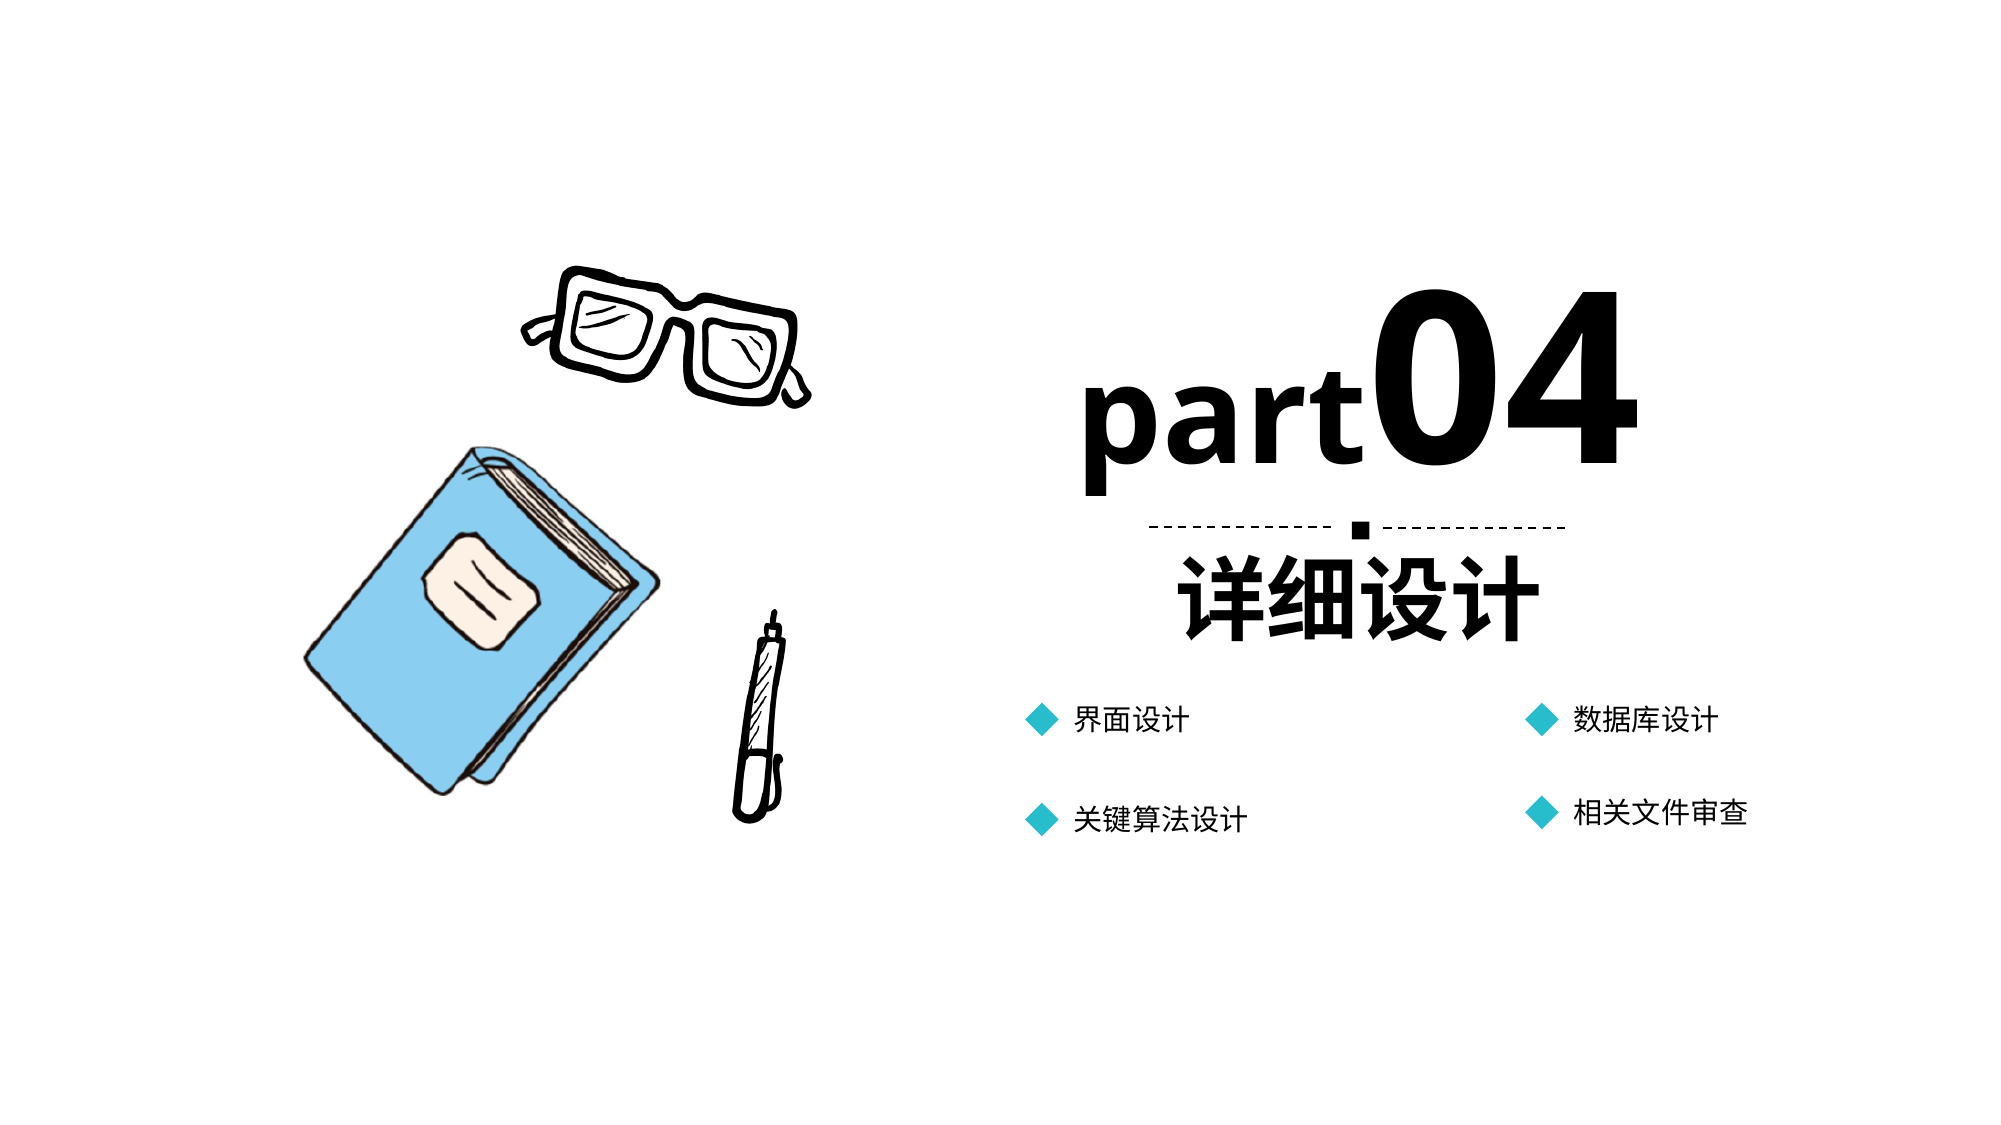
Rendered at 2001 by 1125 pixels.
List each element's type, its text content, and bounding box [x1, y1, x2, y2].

text_box 界面设计 [1058, 694, 1460, 744]
text_box 相关文件审查 [1558, 787, 1960, 837]
text_box 关键算法设计 [1058, 794, 1381, 844]
text_box [1023, 701, 1058, 738]
text_box [1523, 701, 1558, 738]
picture [732, 609, 786, 824]
text_box [1523, 794, 1558, 831]
text_box 详细设计 [948, 534, 1769, 659]
picture [290, 427, 691, 824]
picture [520, 265, 812, 409]
text_box part04 [1060, 216, 1657, 519]
text_box [1351, 521, 1370, 540]
text_box 数据库设计 [1558, 694, 1960, 744]
text_box [1023, 801, 1058, 838]
